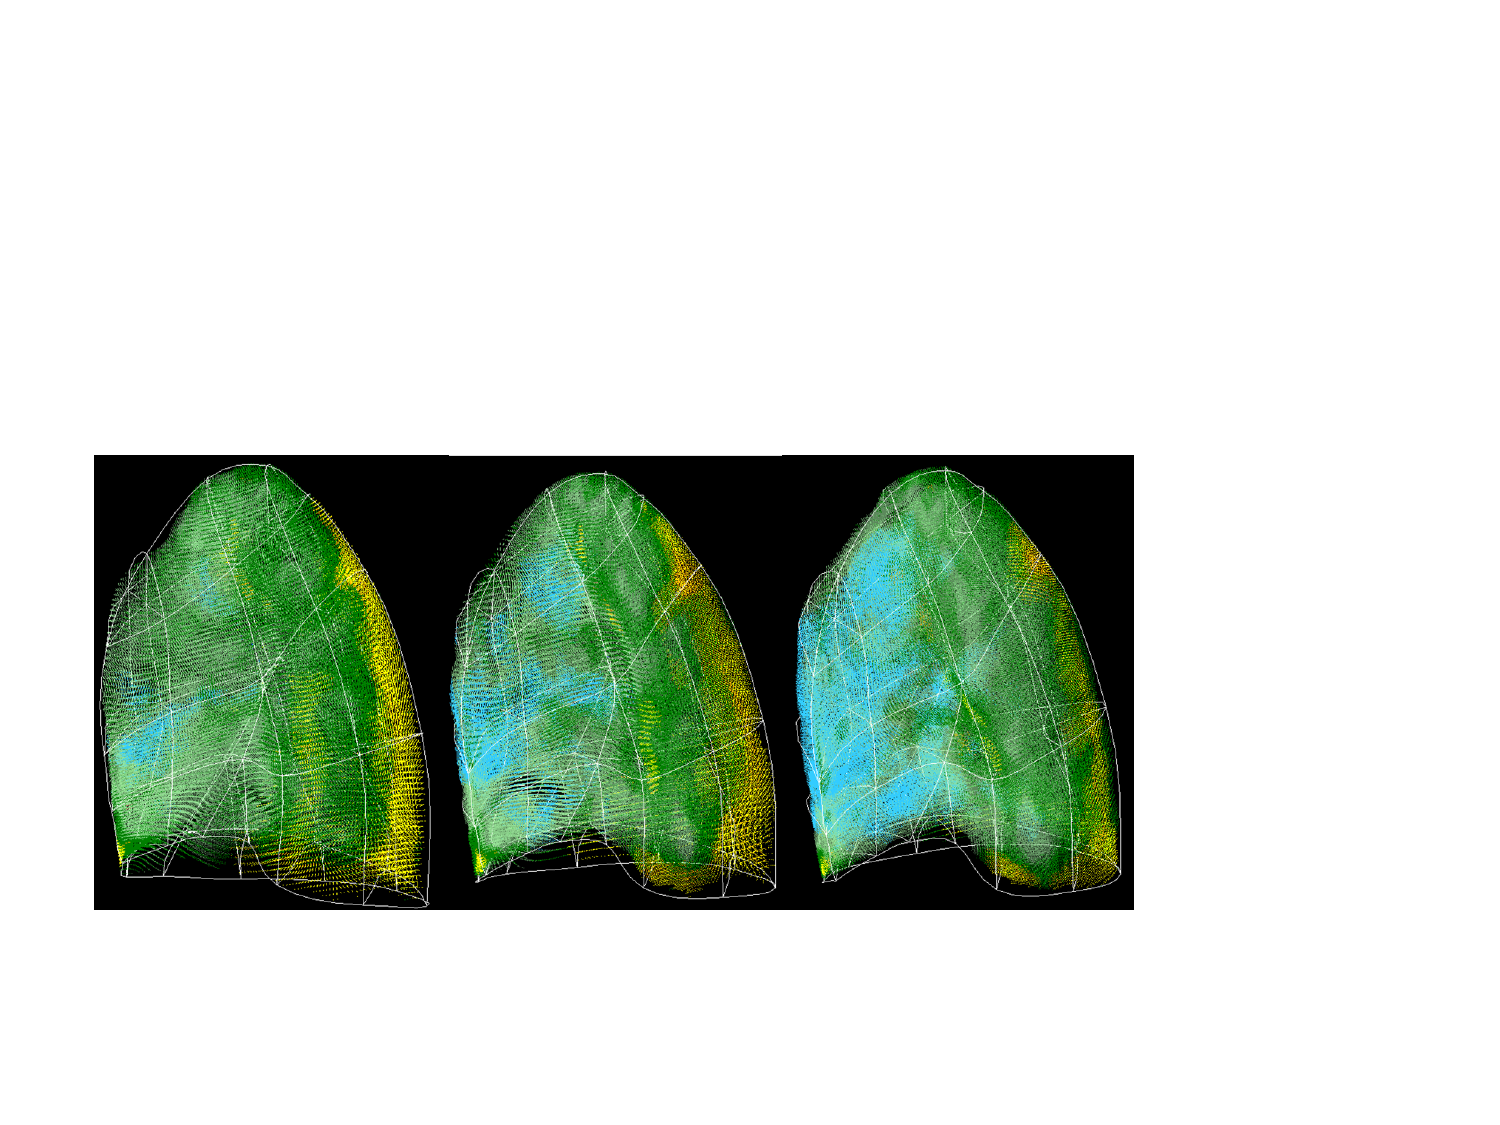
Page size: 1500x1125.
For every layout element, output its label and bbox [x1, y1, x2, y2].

text_box [94, 455, 1134, 910]
